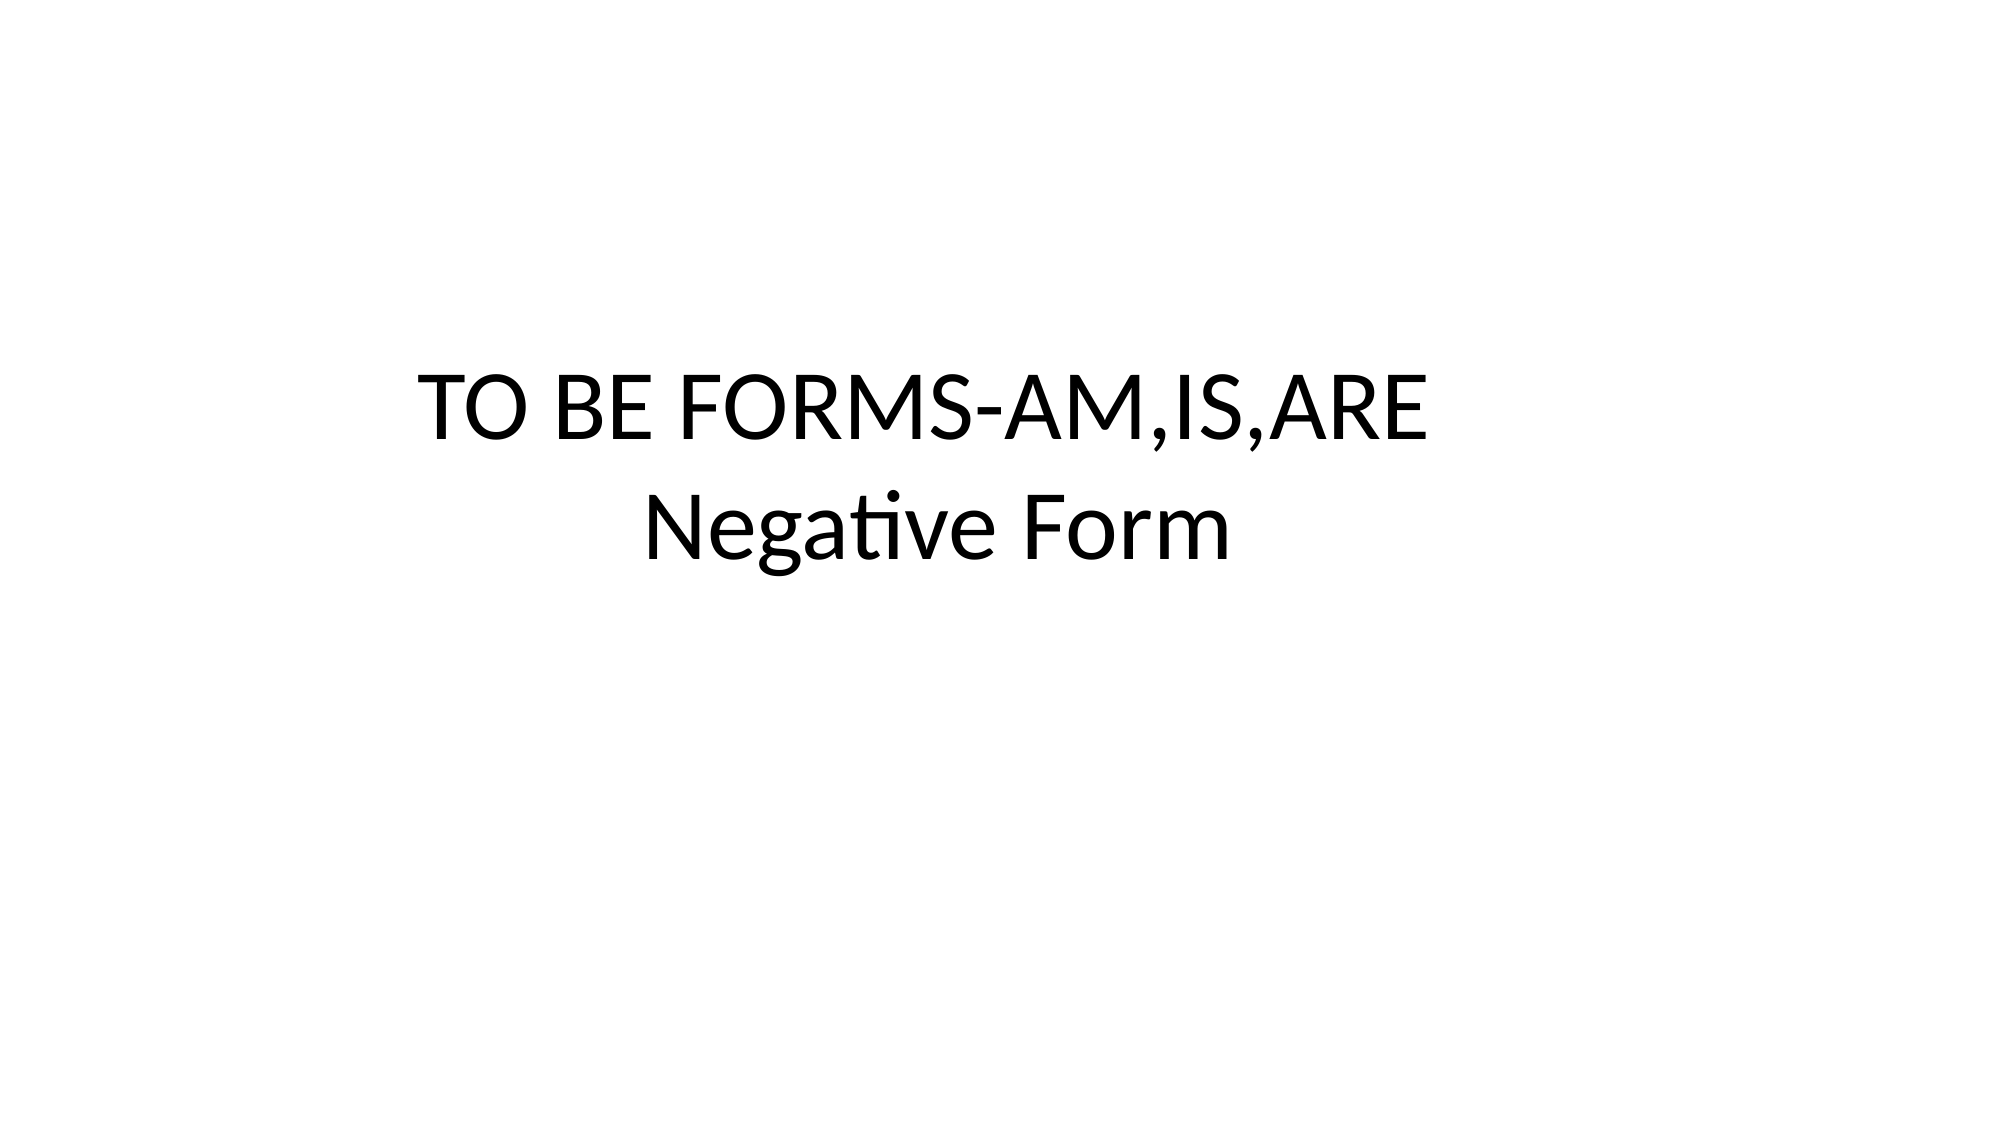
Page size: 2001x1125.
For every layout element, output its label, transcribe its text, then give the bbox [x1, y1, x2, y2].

text_box TO BE FORMS-AM,IS,ARE Negative Form [335, 332, 1469, 587]
